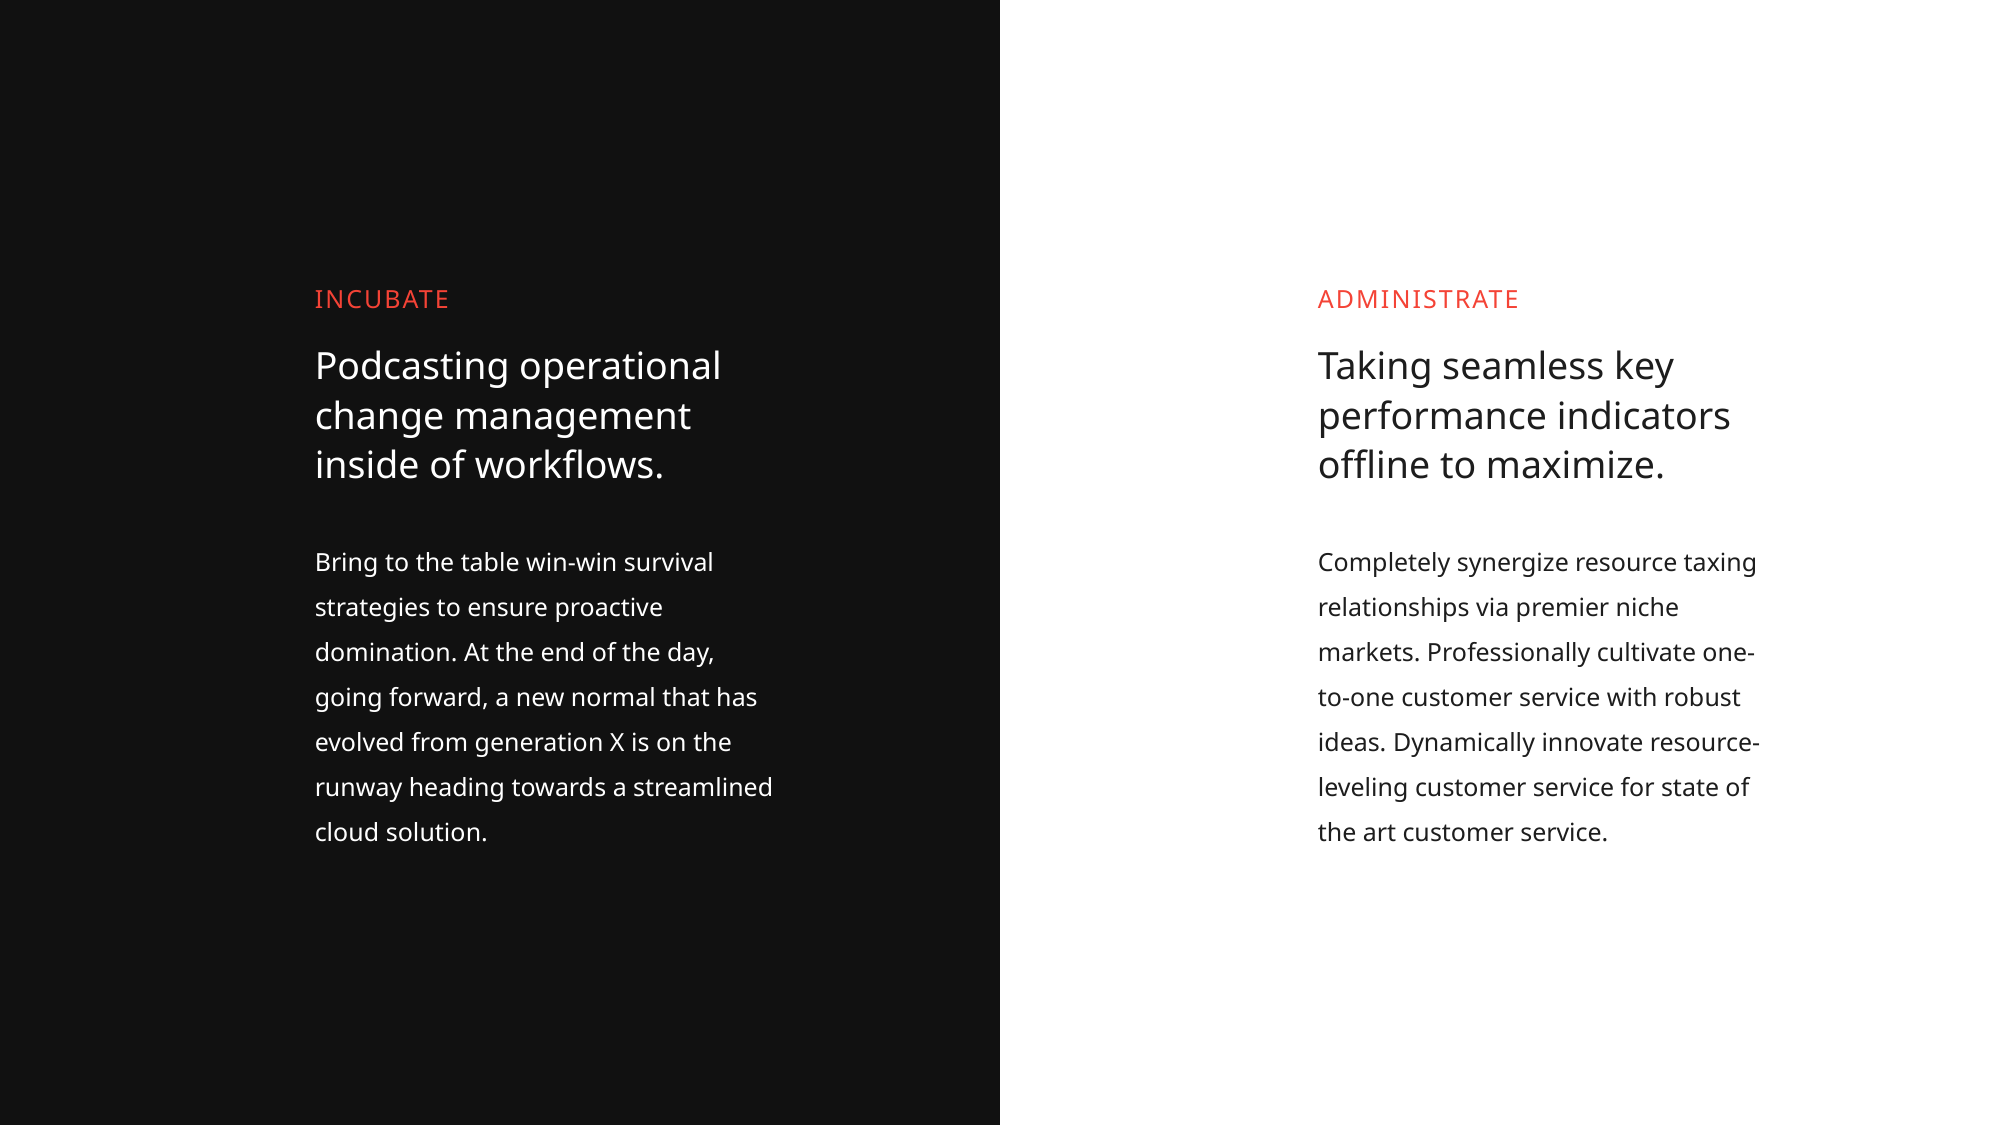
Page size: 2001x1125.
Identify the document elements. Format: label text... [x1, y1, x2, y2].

text_box ADMINISTRATE [1317, 277, 1615, 314]
text_box Bring to the table win-win survival strategies to ensure proactive domination. At the end of the day, going forward, a new normal that has evolved from generation X is on the runway heading towards a streamlined cloud solution. [314, 532, 777, 847]
text_box Taking seamless key performance indicators offline to maximize. [1317, 337, 1780, 487]
text_box INCUBATE [314, 277, 612, 314]
text_box Podcasting operational change management inside of workflows. [314, 337, 777, 487]
text_box Completely synergize resource taxing relationships via premier niche markets. Professionally cultivate one-to-one customer service with robust ideas. Dynamically innovate resource-leveling customer service for state of the art customer service. [1317, 532, 1780, 847]
text_box [0, 0, 1001, 1125]
